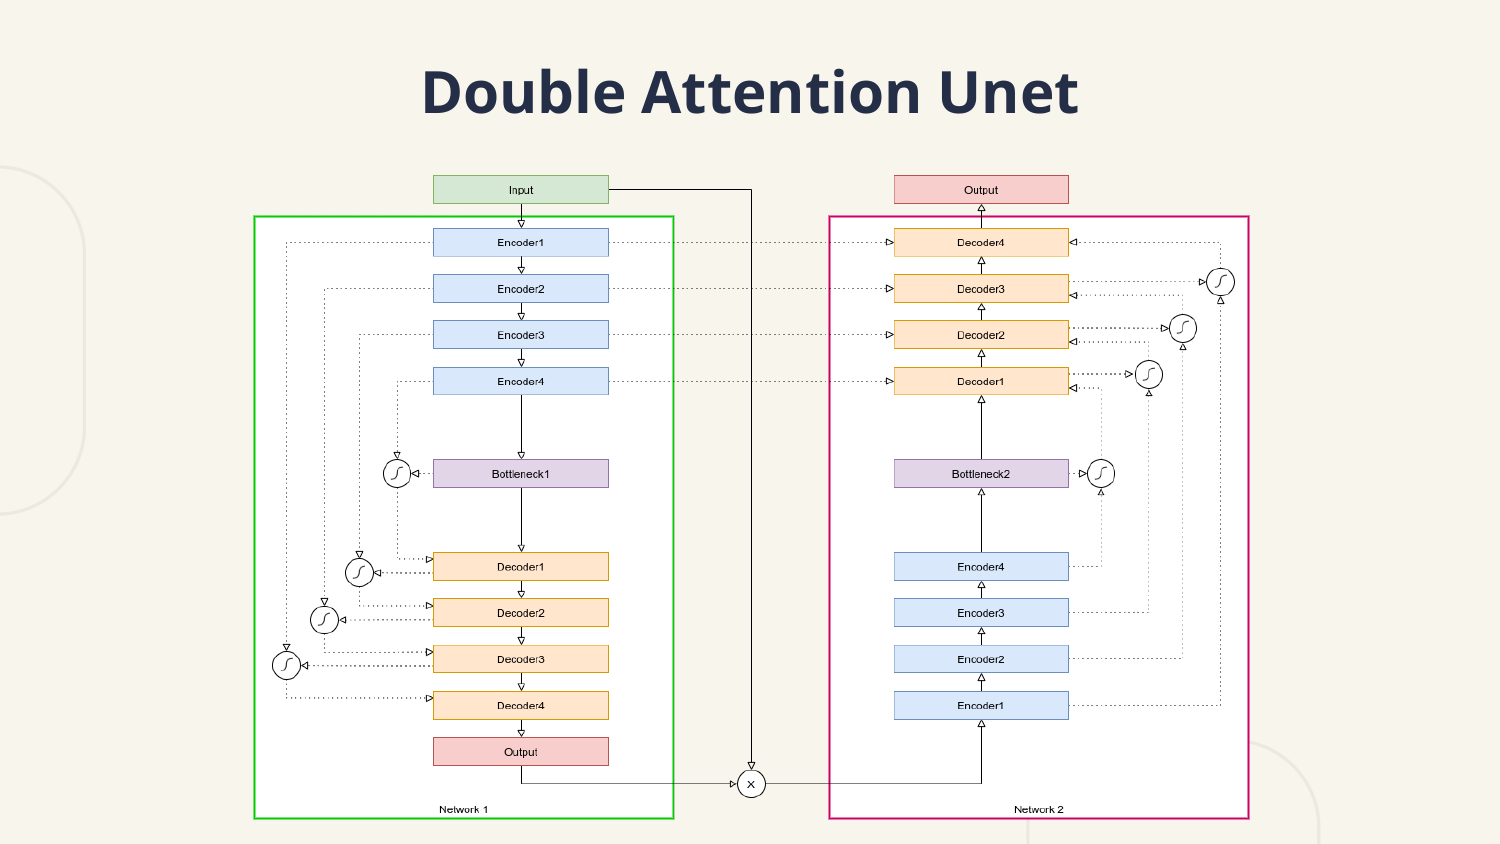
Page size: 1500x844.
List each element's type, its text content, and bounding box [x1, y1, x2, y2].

picture [248, 168, 1252, 821]
title Double Attention Unet [118, 42, 1382, 137]
